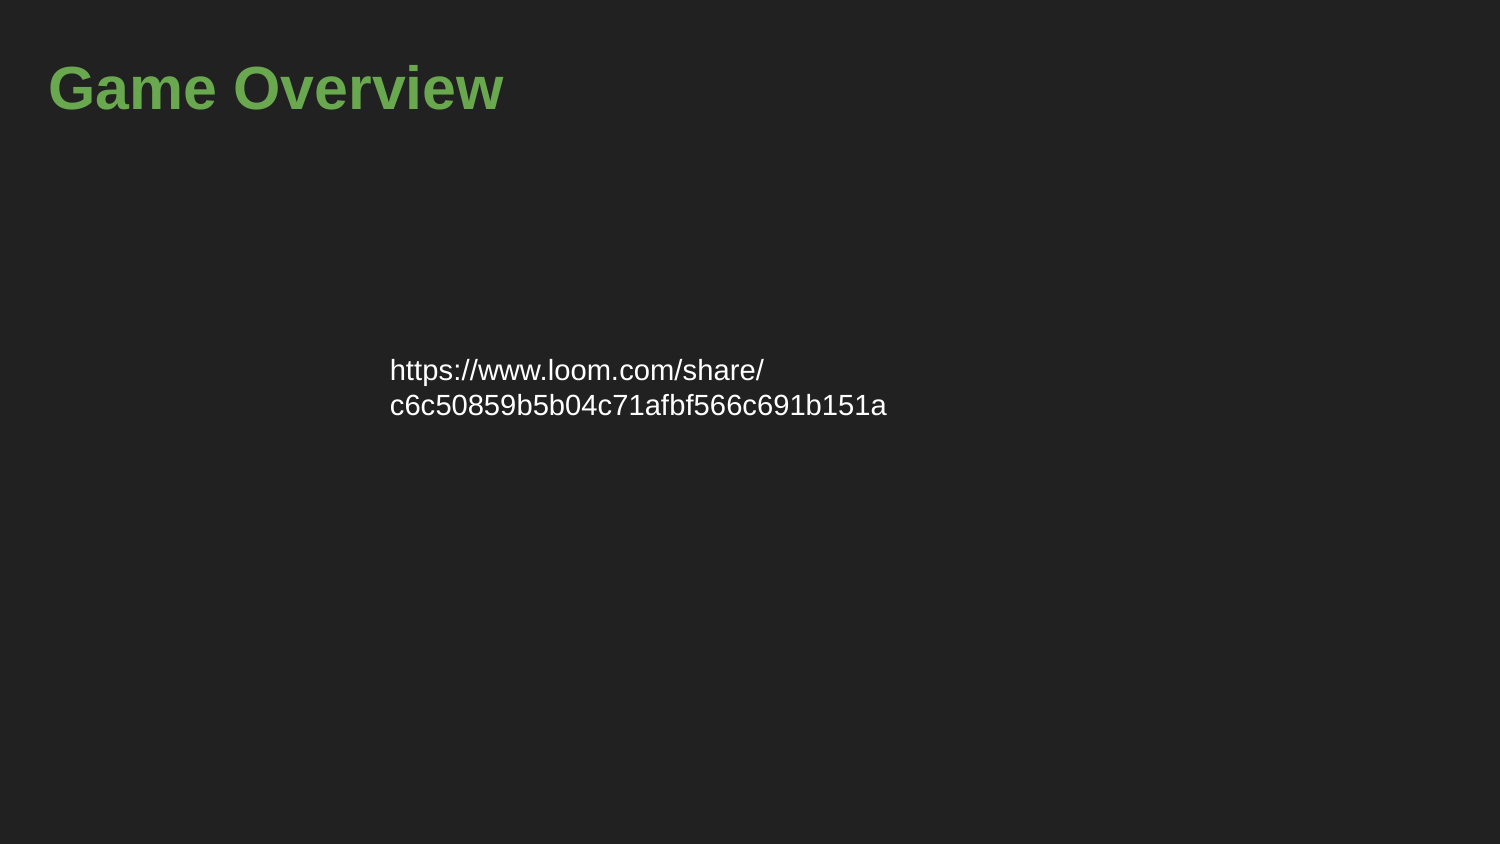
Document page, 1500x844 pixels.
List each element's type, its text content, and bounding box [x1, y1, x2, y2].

title Game Overview [33, 34, 1431, 128]
text_box https://www.loom.com/share/c6c50859b5b04c71afbf566c691b151a [374, 343, 1125, 499]
